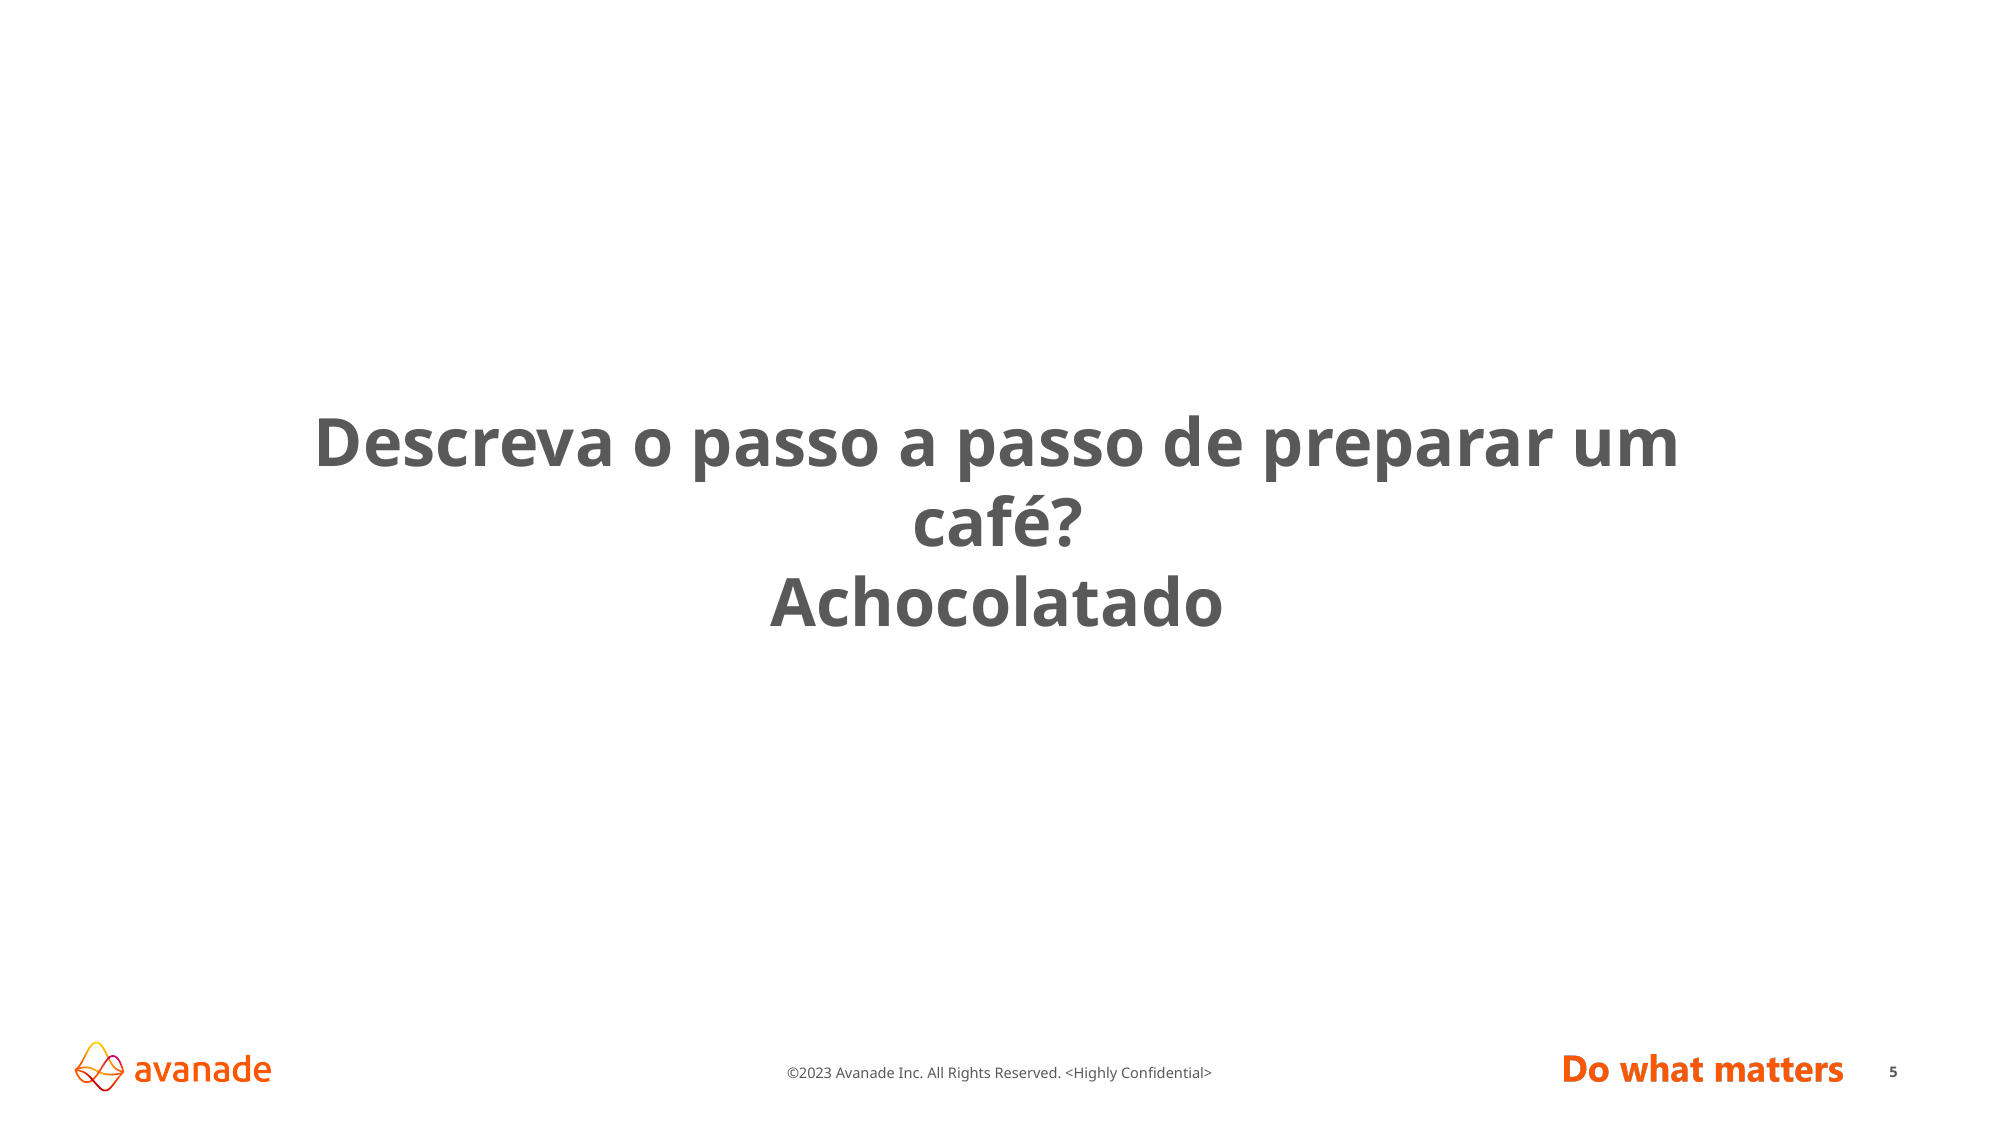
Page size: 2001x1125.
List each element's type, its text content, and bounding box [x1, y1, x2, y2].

picture [1564, 1054, 1843, 1082]
picture [54, 1021, 300, 1112]
list Descreva o passo a passo de preparar um café? Achocolatado [232, 392, 1763, 985]
